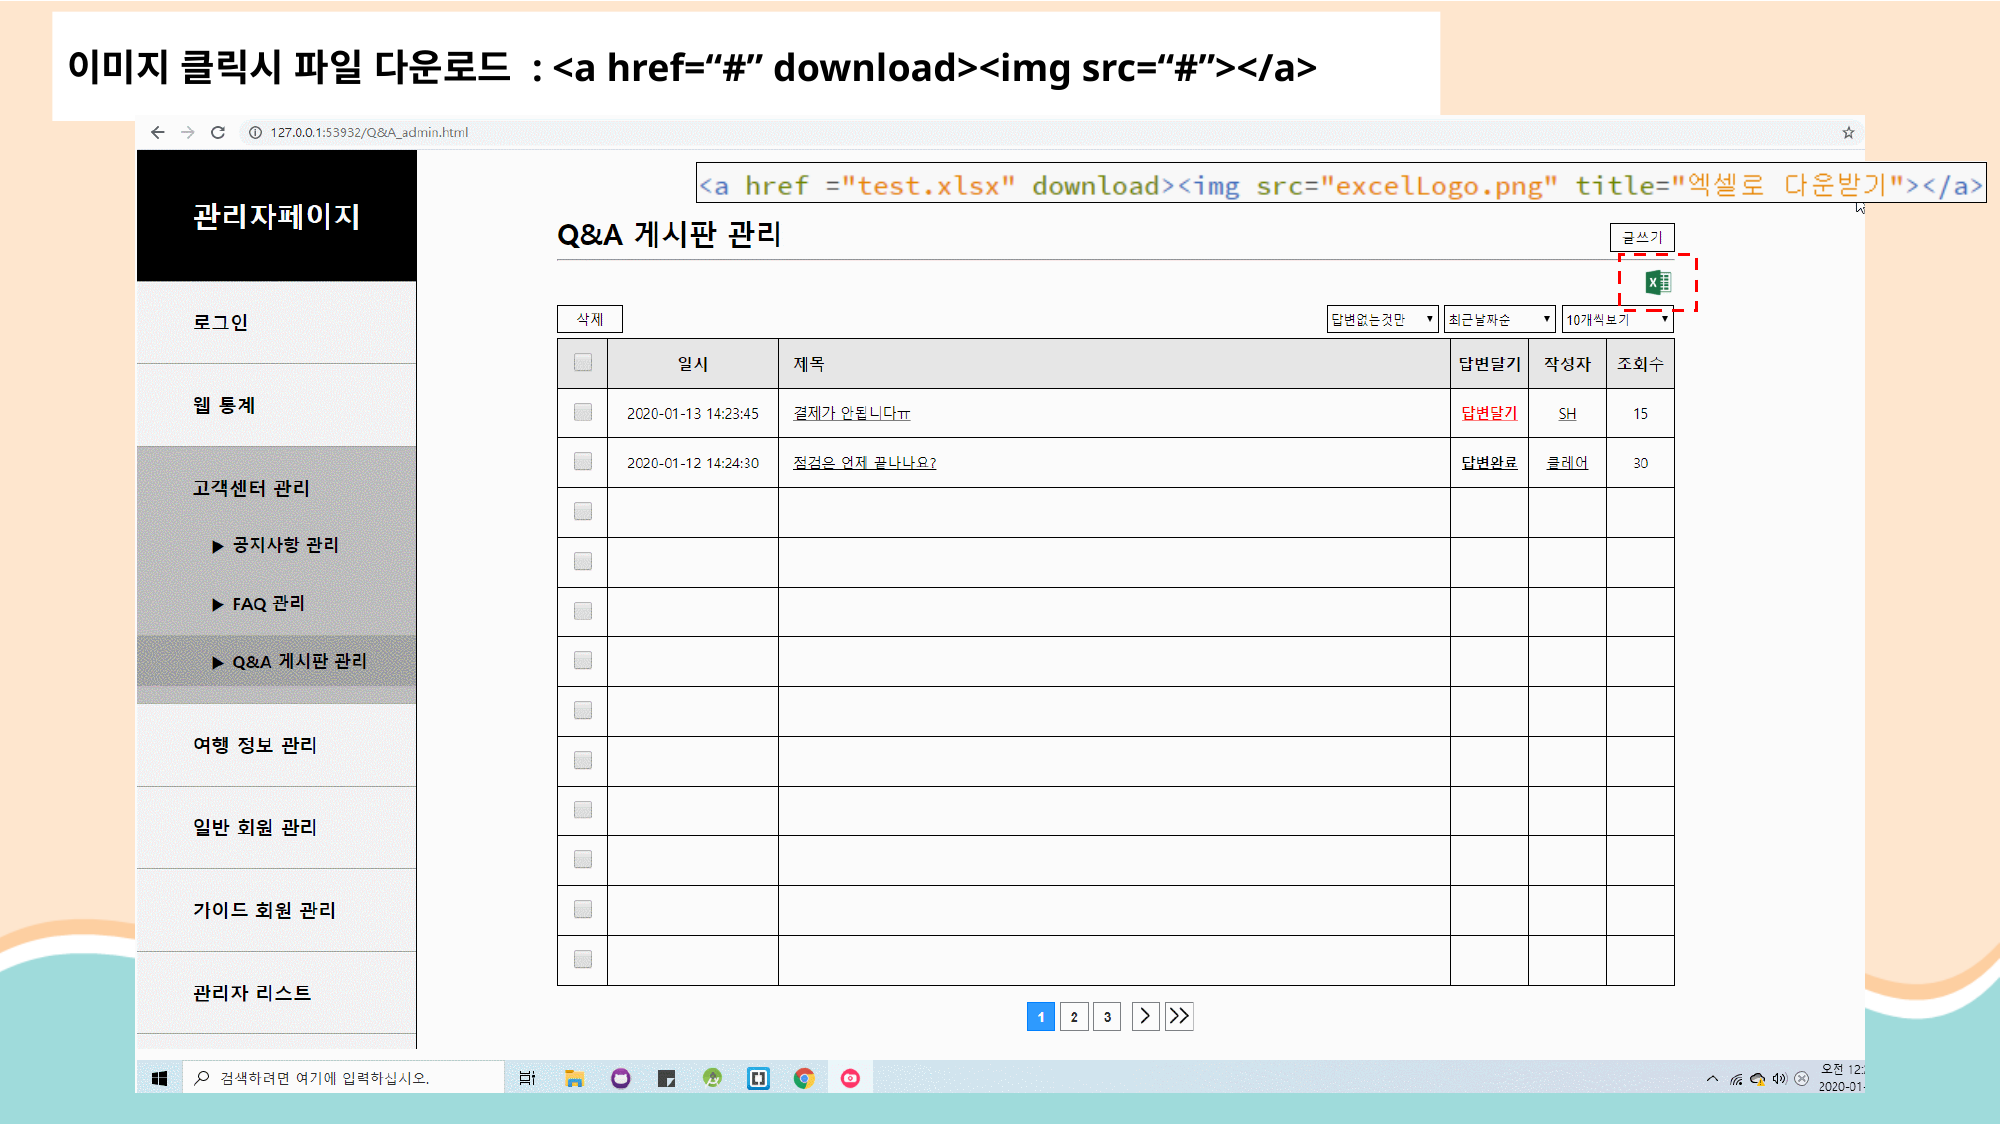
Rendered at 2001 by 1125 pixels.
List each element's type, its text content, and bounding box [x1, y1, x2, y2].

text_box 이미지 클릭시 파일 다운로드 : <a href=“#” download><img src=“#”></a> [51, 11, 1441, 122]
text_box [135, 115, 1865, 1093]
picture [0, 1, 2000, 1124]
